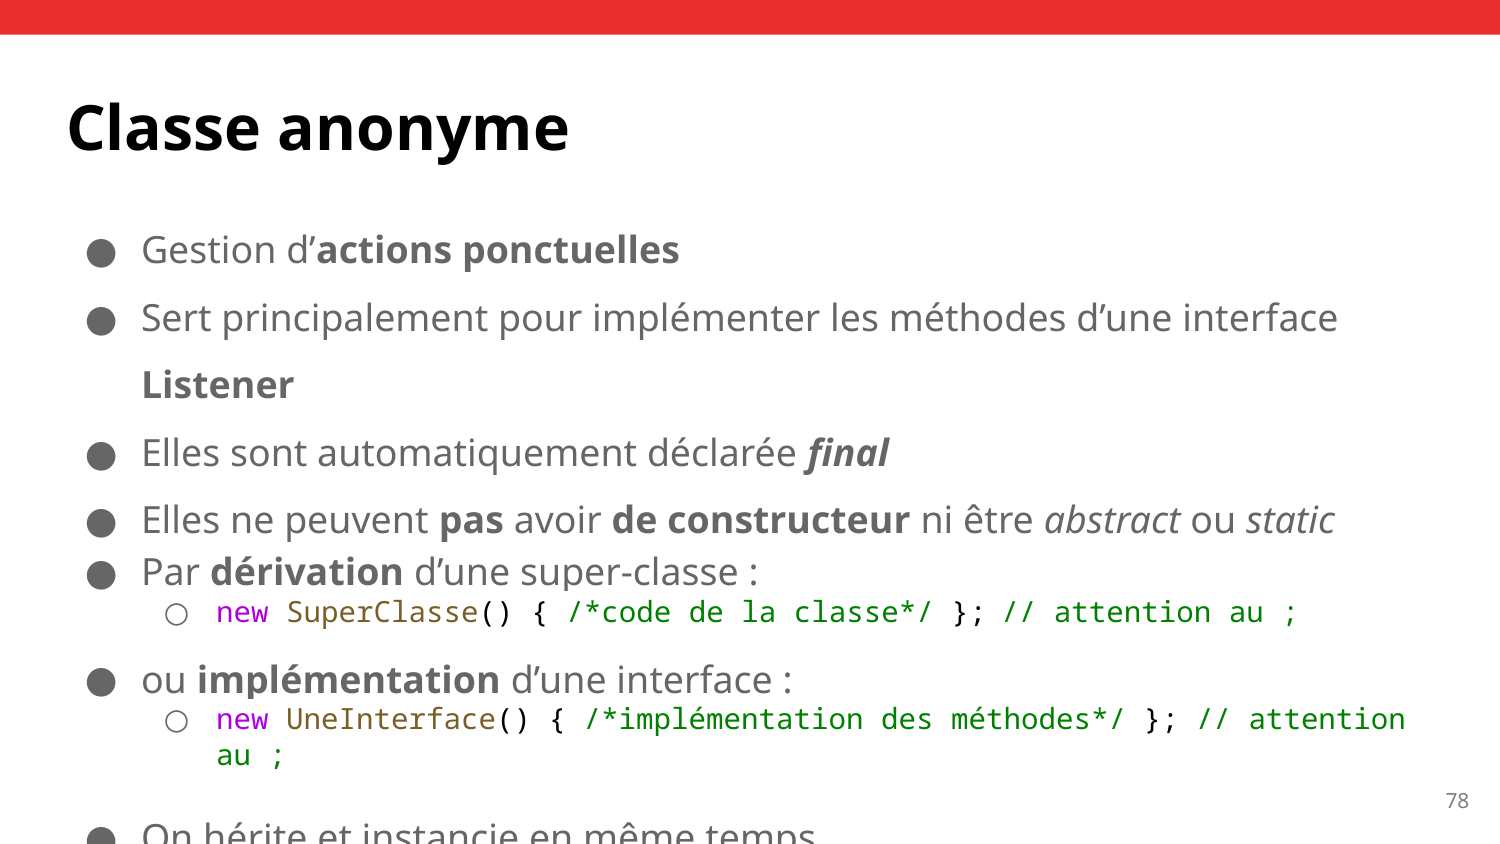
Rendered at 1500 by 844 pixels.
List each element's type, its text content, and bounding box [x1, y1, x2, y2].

list Gestion d’actions ponctuelles Sert principalement pour implémenter les méthodes d’une interface Listener Elles sont automatiquement déclarée final Elles ne peuvent pas avoir de constructeur ni être abstract ou static Par dérivation d’une super-classe : new SuperClasse() { /*code de la classe*/ }; // attention au ; ou implémentation d’une interface : new UneInterface() { /*implémentation des méthodes*/ }; // attention au ; On hérite et instancie en même temps [51, 189, 1449, 779]
slide_number ‹#› [1394, 769, 1484, 834]
title Classe anonyme [51, 72, 1449, 176]
